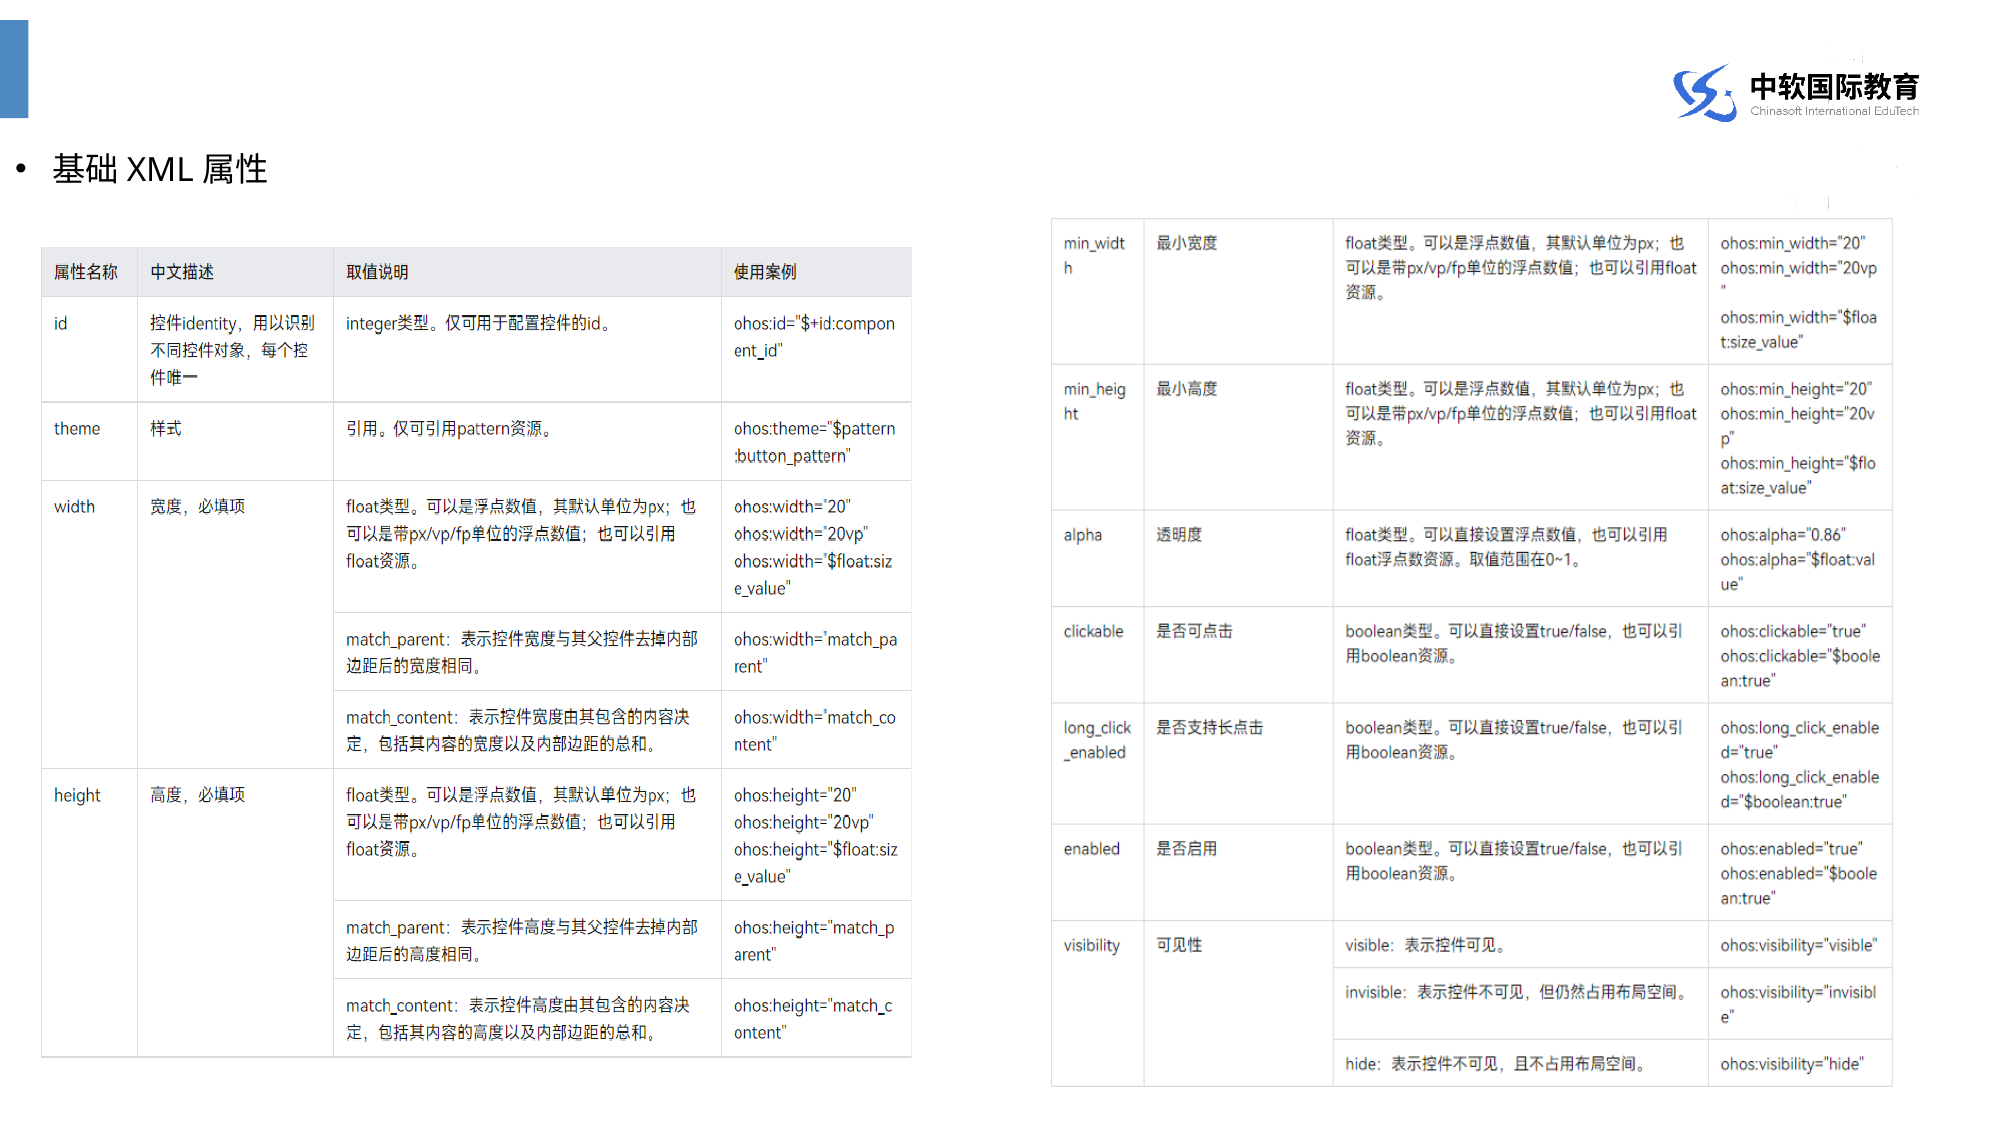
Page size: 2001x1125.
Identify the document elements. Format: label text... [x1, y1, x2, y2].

picture [41, 247, 912, 1059]
picture [1611, 26, 1981, 120]
list 基础XML属性 [0, 120, 2000, 904]
picture [1050, 218, 1895, 1087]
